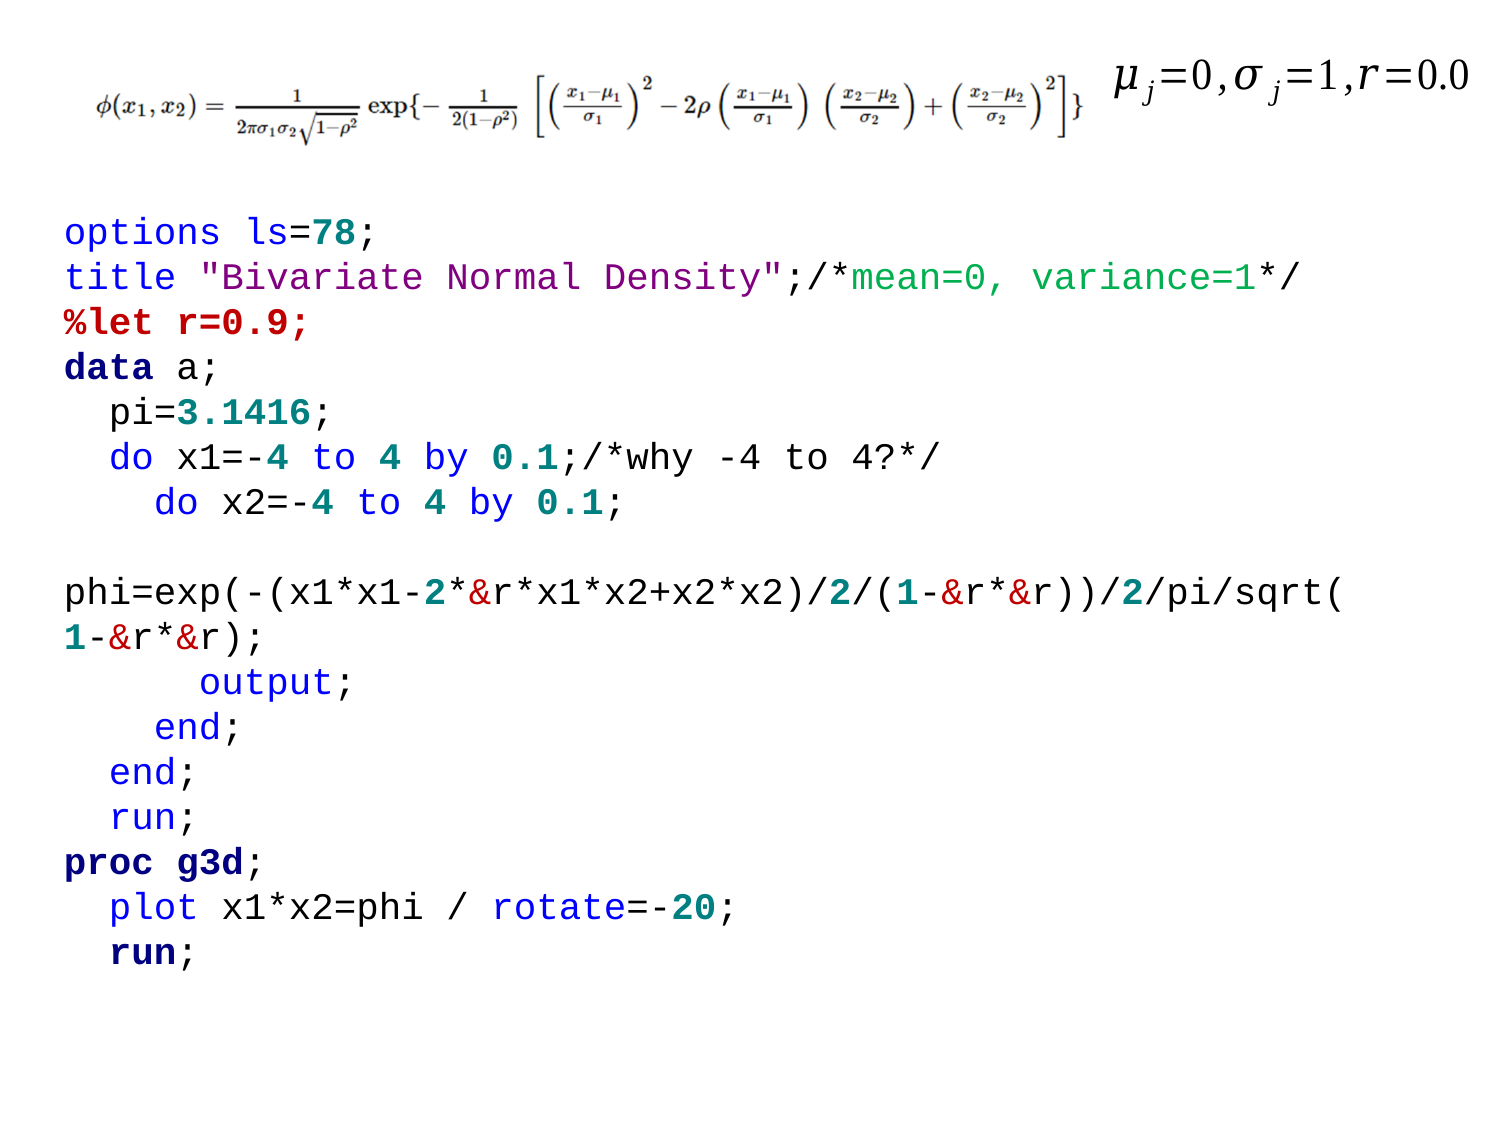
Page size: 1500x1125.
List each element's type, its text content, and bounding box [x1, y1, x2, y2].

picture [87, 63, 1095, 154]
text_box options ls=78; title "Bivariate Normal Density";/*mean=0, variance=1*/ %let r=0.9; data a; pi=3.1416; do x1=-4 to 4 by 0.1;/*why -4 to 4?*/ do x2=-4 to 4 by 0.1; phi=exp(-(x1*x1-2*&r*x1*x2+x2*x2)/2/(1-&r*&r))/2/pi/sqrt(1-&r*&r); output; end; end; run; proc g3d; plot x1*x2=phi / rotate=-20; run; [49, 199, 1369, 980]
